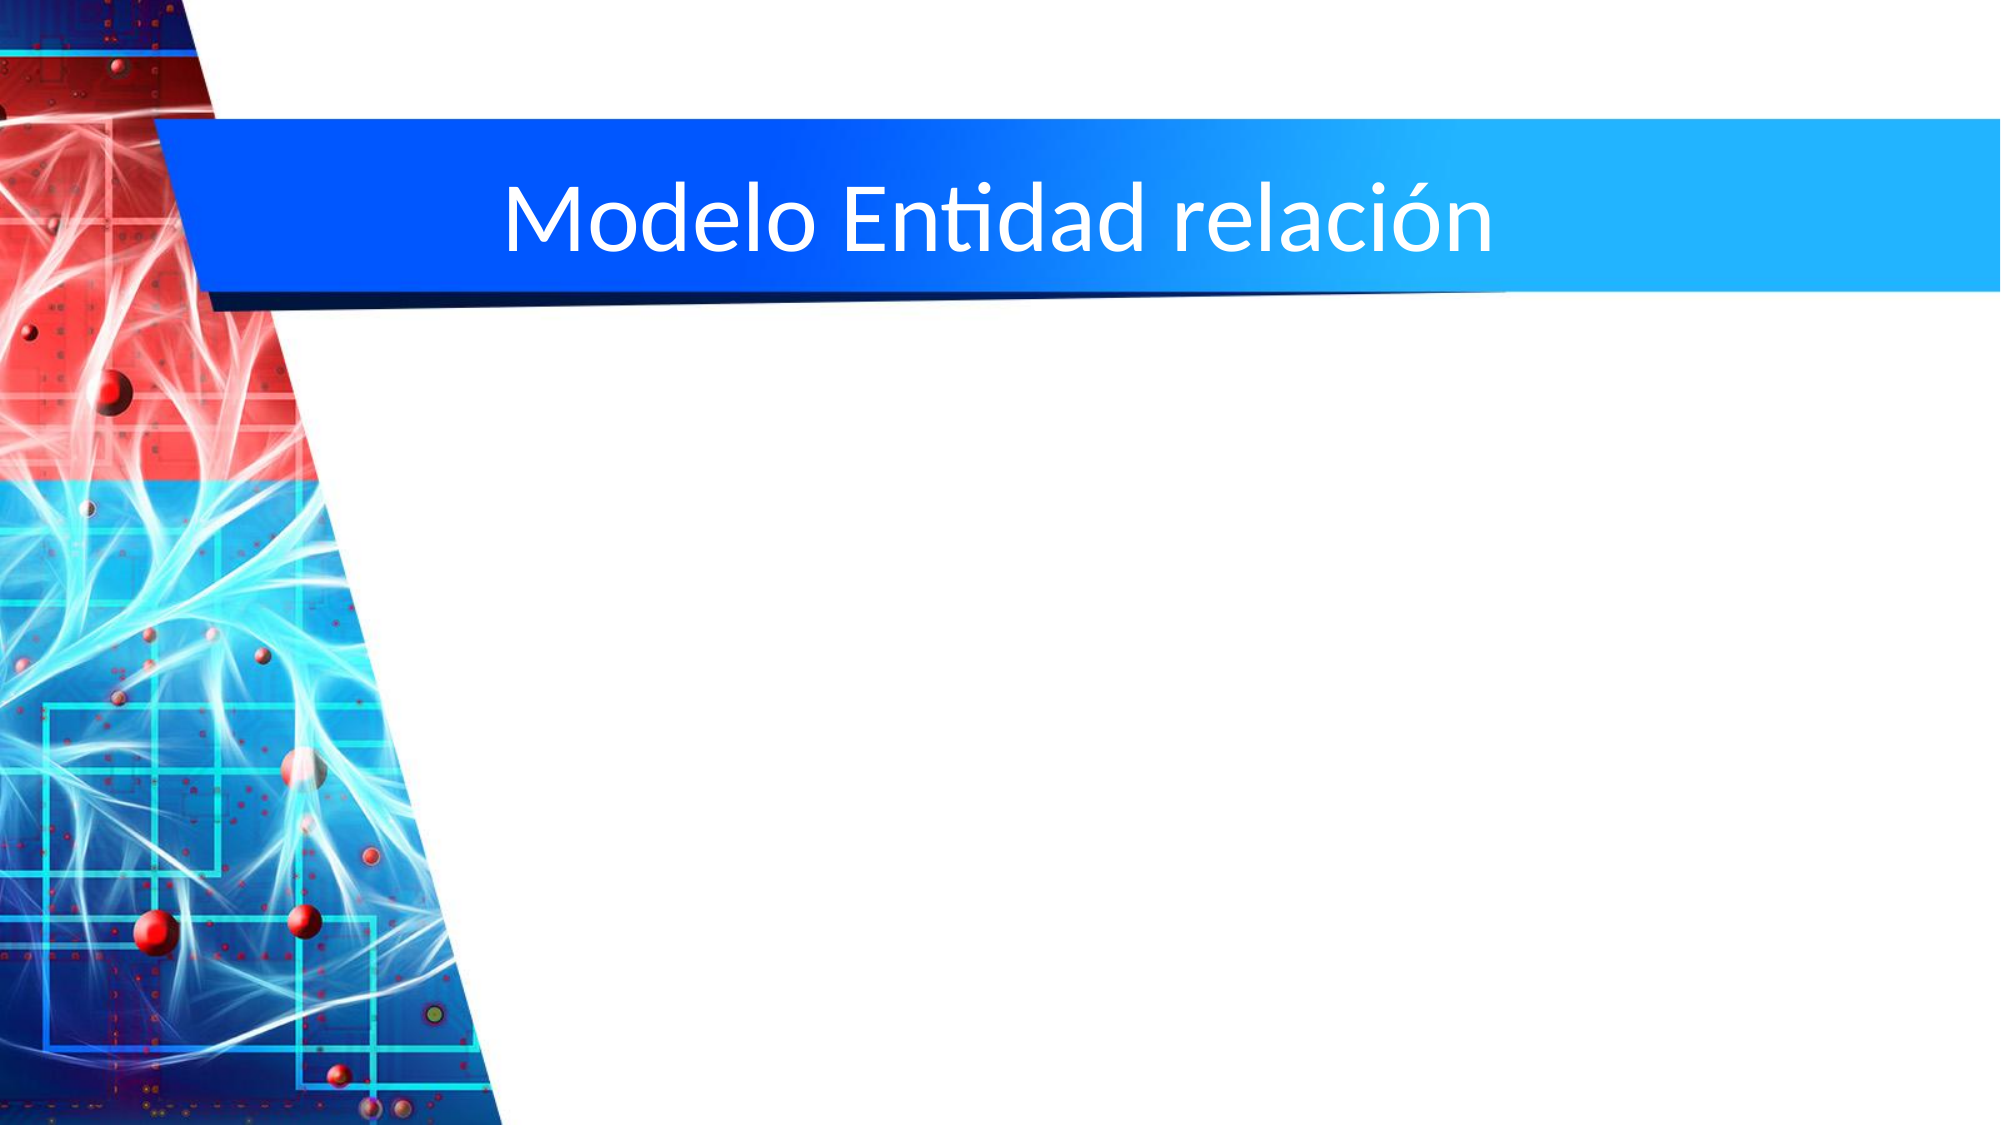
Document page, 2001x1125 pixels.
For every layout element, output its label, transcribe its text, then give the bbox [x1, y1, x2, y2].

picture [0, 0, 2001, 1125]
title Modelo Entidad relación [486, 132, 1900, 292]
